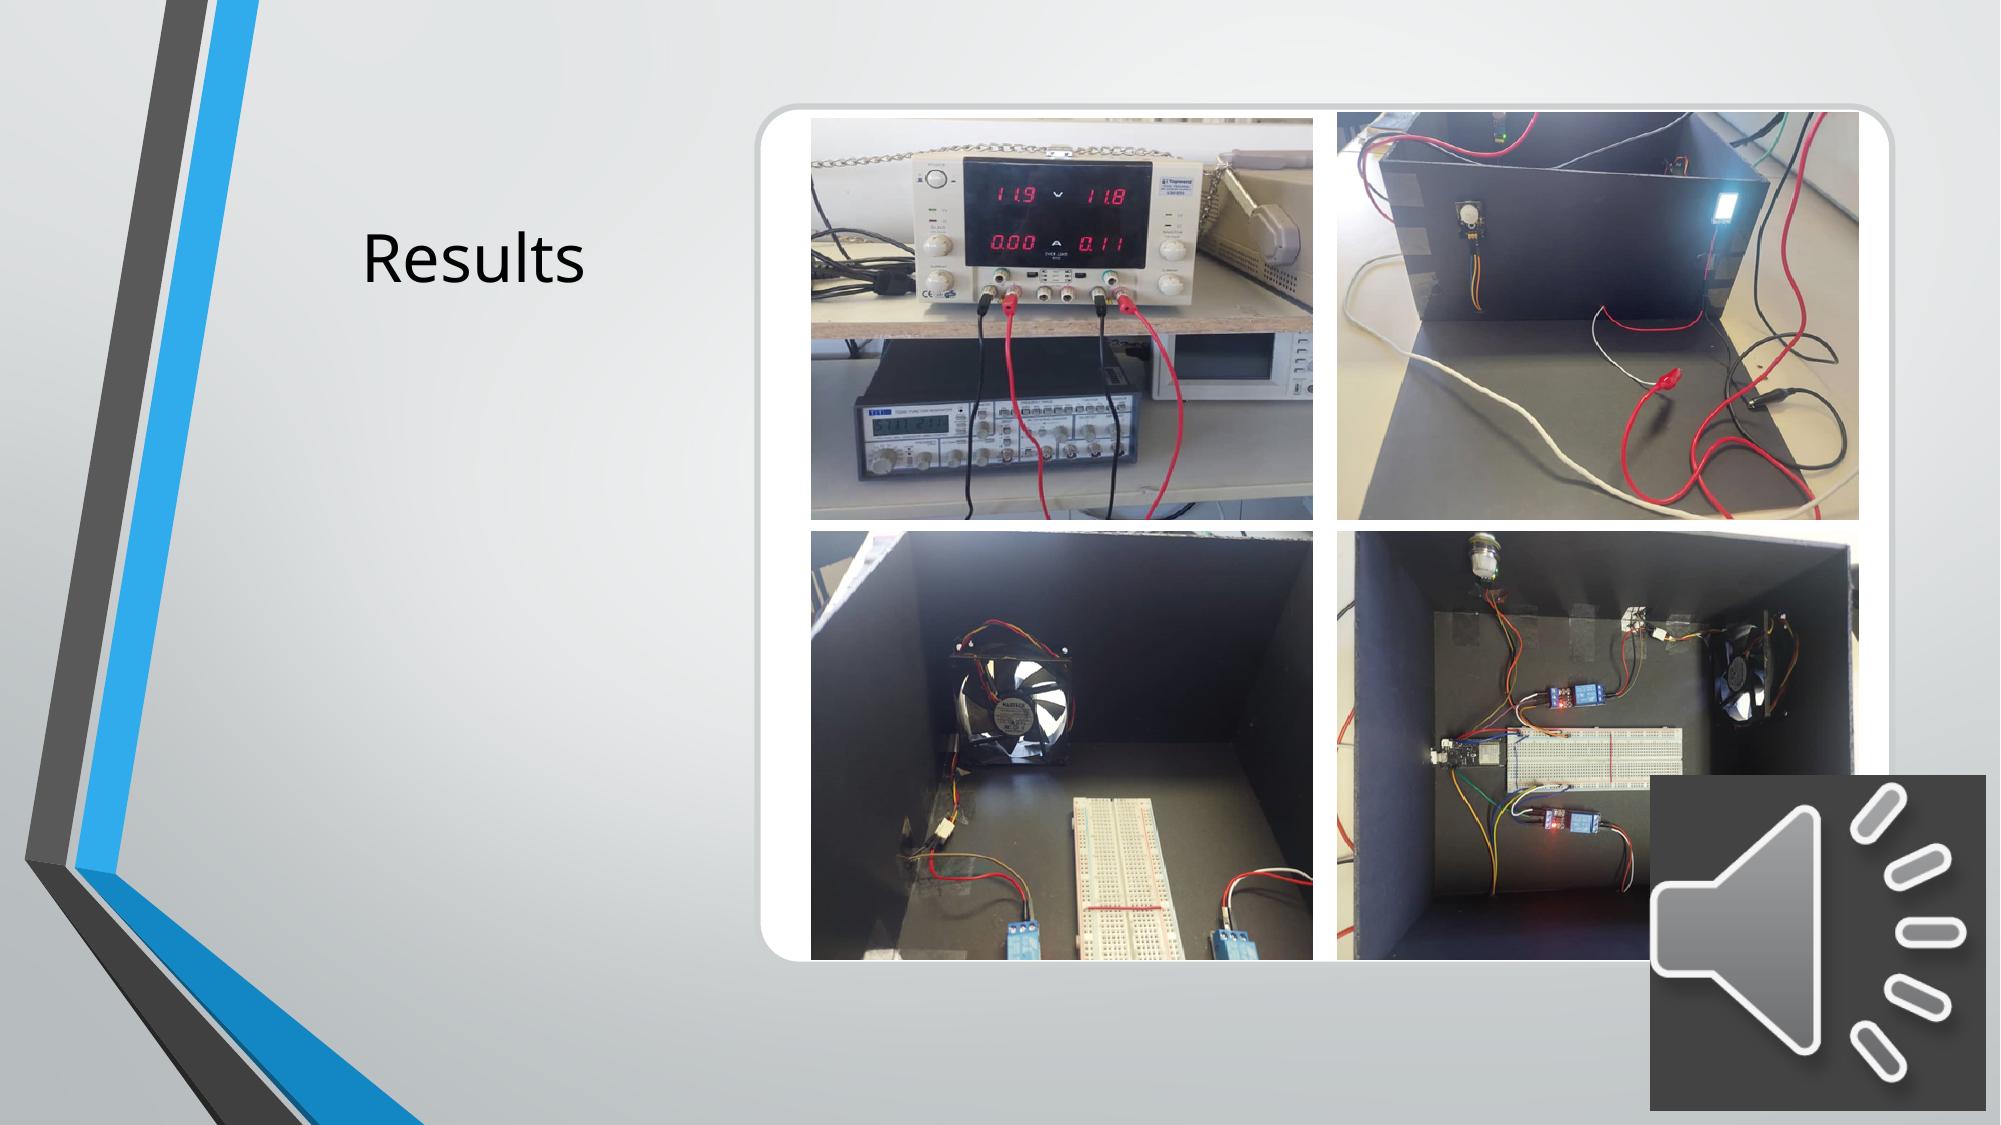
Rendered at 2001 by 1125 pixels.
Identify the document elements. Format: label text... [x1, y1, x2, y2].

picture [810, 531, 1314, 960]
text_box [756, 105, 1894, 967]
title Results [243, 112, 705, 400]
picture [1336, 112, 1859, 520]
picture [810, 118, 1314, 520]
picture [1336, 531, 1987, 1112]
